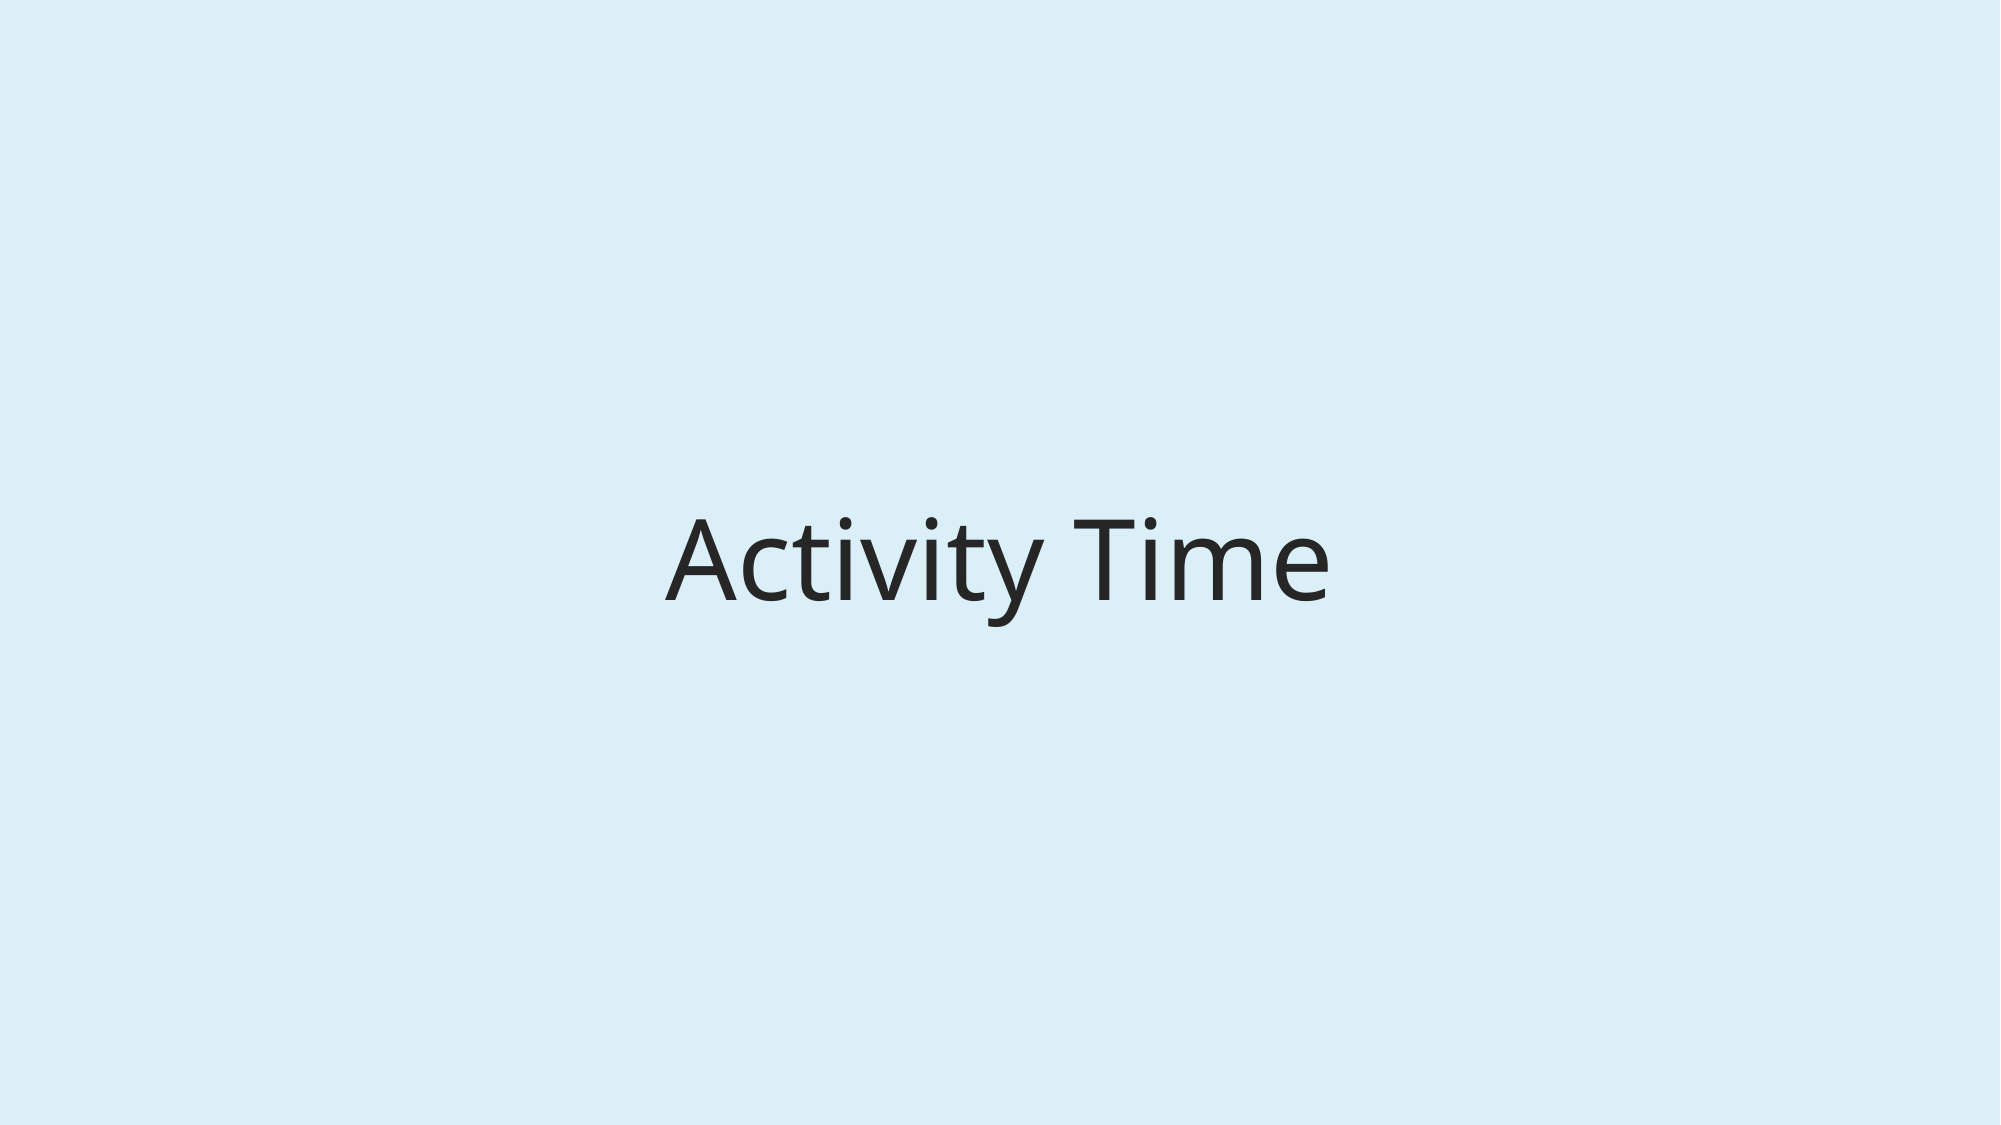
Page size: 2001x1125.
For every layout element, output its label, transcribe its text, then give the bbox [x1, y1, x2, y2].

list Activity Time [266, 218, 1734, 907]
